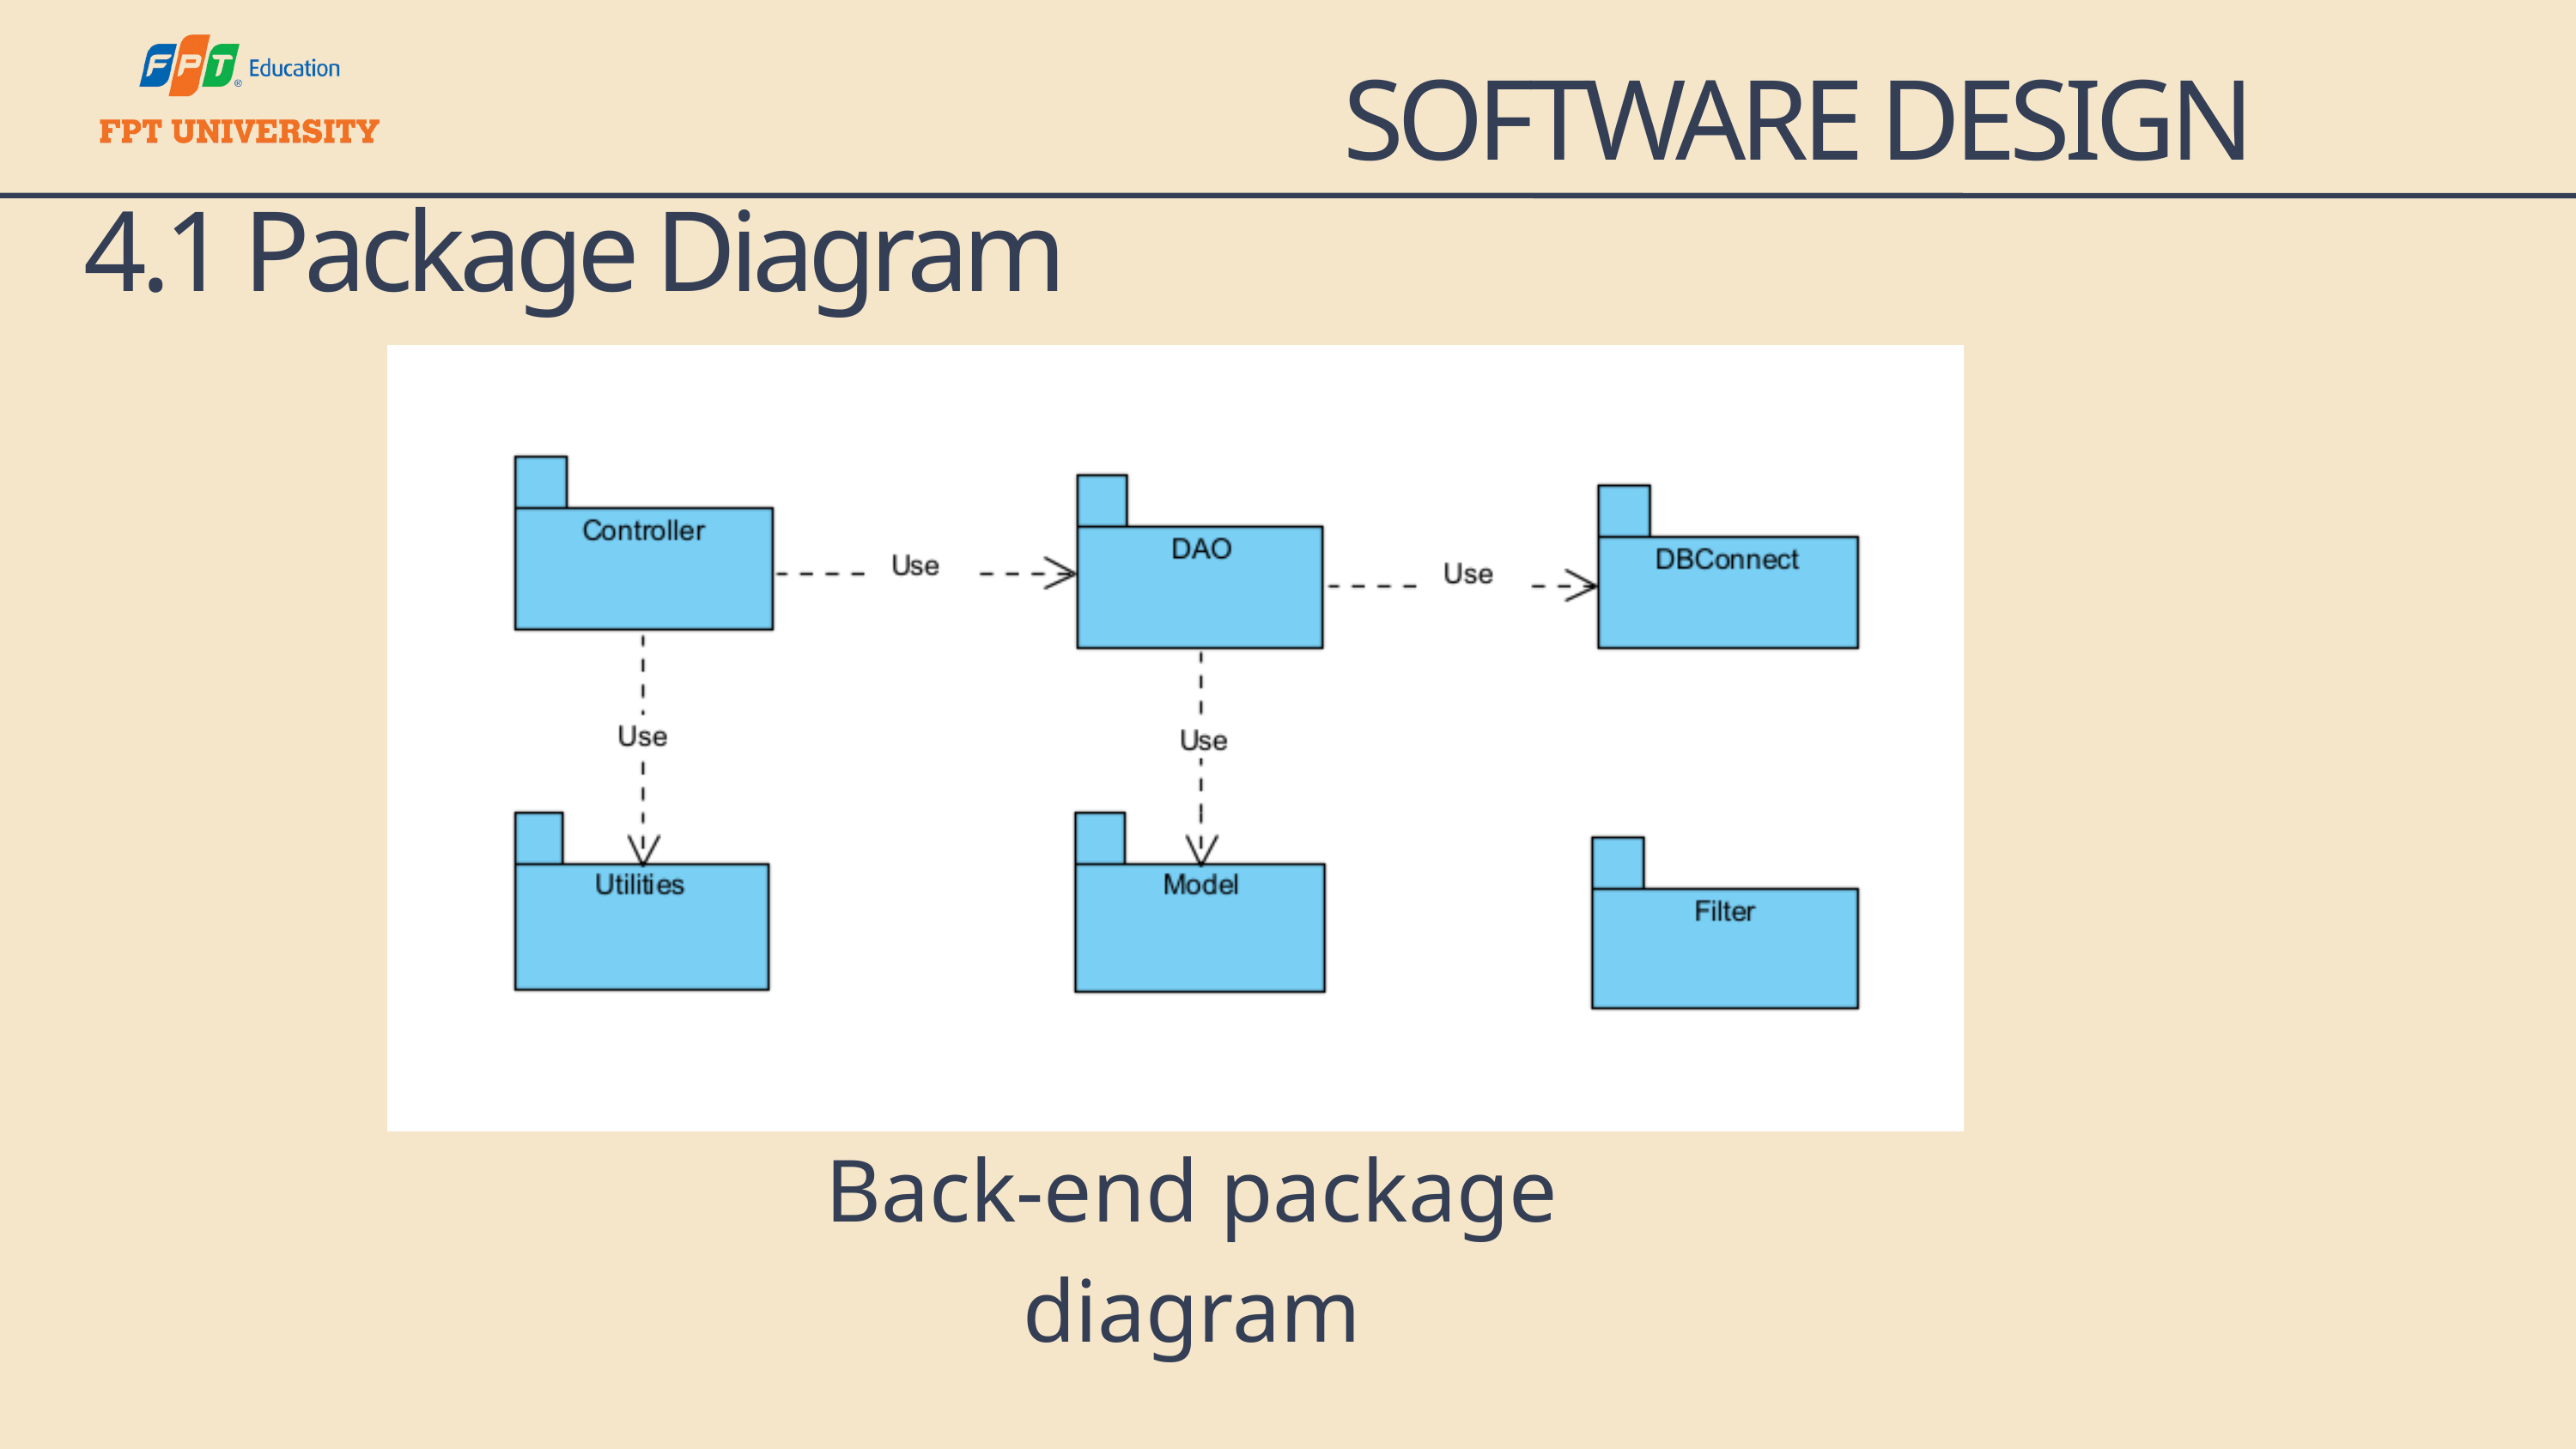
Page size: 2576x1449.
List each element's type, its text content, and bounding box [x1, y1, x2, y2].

text_box SOFTWARE DESIGN [524, 59, 2576, 182]
text_box [81, 3, 388, 171]
text_box 4.1 Package Diagram [0, 191, 1366, 314]
text_box [387, 345, 1965, 1131]
text_box Back-end package diagram [653, 1119, 1730, 1360]
